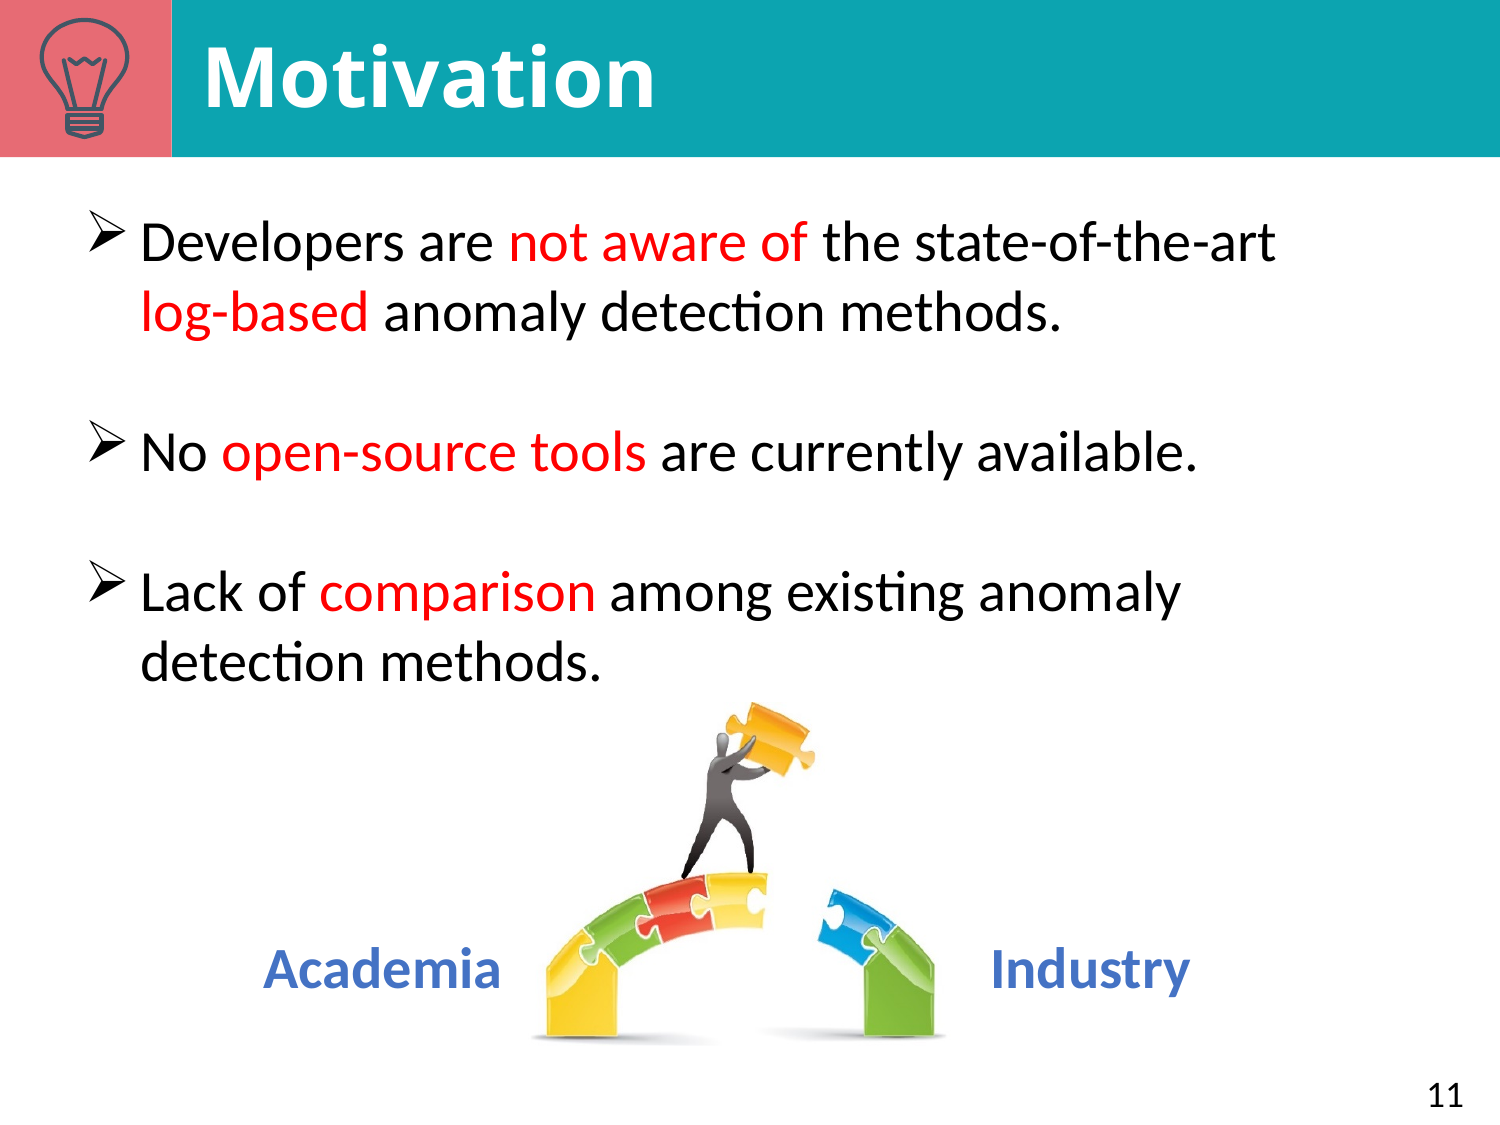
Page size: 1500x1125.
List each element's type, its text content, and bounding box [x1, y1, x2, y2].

text_box [173, 0, 1500, 158]
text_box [41, 19, 128, 137]
text_box [0, 0, 173, 158]
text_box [190, 702, 1206, 1046]
slide_number 11 [1141, 1062, 1479, 1123]
text_box Developers are not aware of the state-of-the-art log-based anomaly detection methods. No open-source tools are currently available. Lack of comparison among existing anomaly detection methods. [69, 195, 1365, 771]
text_box Motivation [190, 20, 1422, 141]
